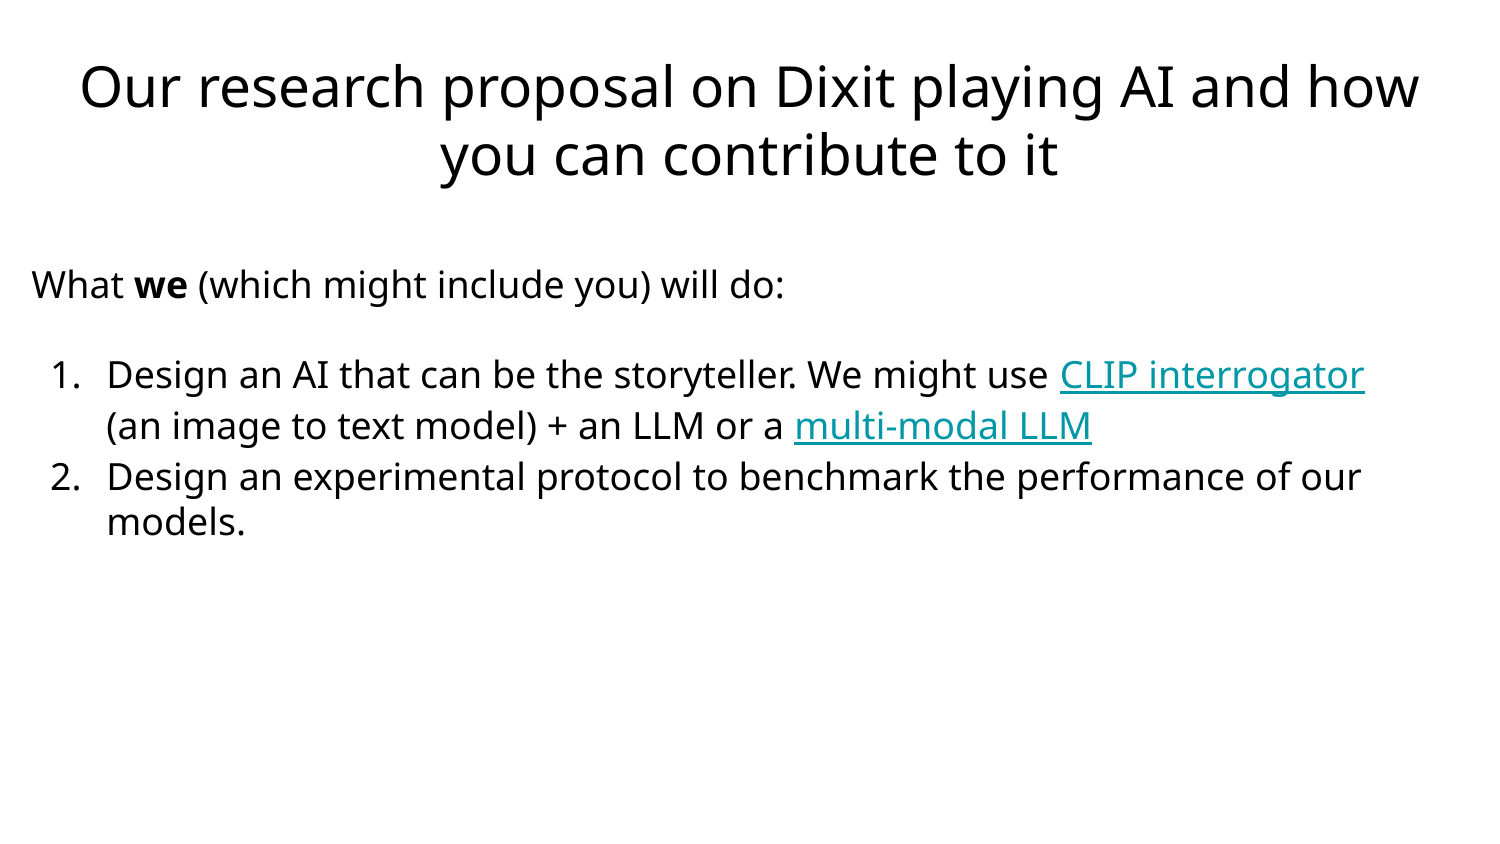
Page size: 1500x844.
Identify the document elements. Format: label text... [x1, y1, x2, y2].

title What we (which might include you) will do: Design an AI that can be the storyteller. We might use CLIP interrogator (an image to text model) + an LLM or a multi-modal LLM Design an experimental protocol to benchmark the performance of our models. [20, 255, 1407, 712]
title Our research proposal on Dixit playing AI and how you can contribute to it [51, 35, 1449, 130]
